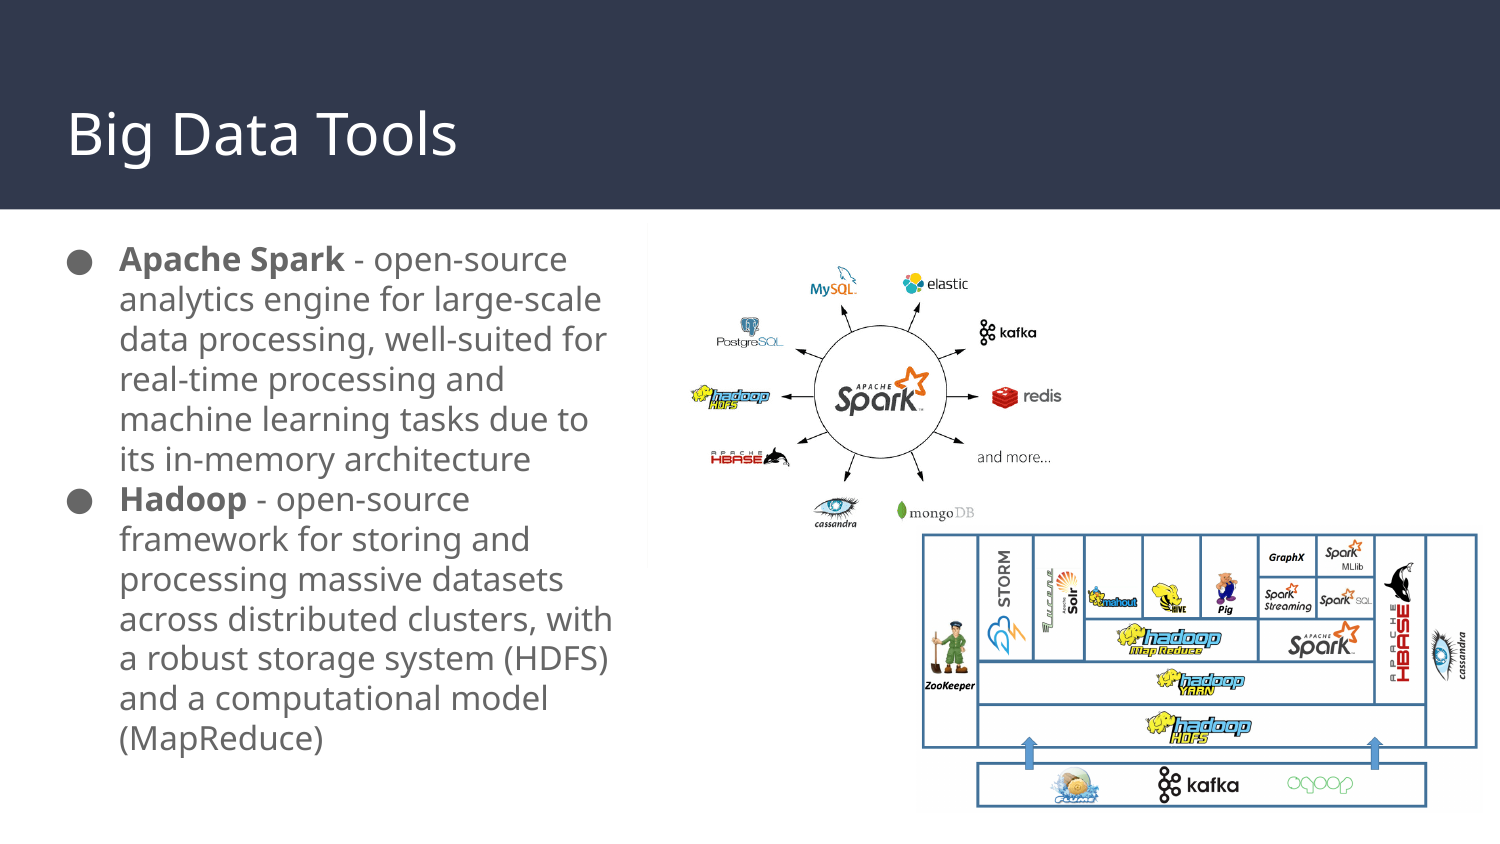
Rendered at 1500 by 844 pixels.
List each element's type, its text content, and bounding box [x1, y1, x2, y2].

title Big Data Tools [51, 82, 1449, 185]
picture [646, 223, 1483, 814]
text_box Apache Spark - open-source analytics engine for large-scale data processing, well-suited for real-time processing and machine learning tasks due to its in-memory architecture Hadoop - open-source framework for storing and processing massive datasets across distributed clusters, with a robust storage system (HDFS) and a computational model (MapReduce) [29, 223, 631, 791]
